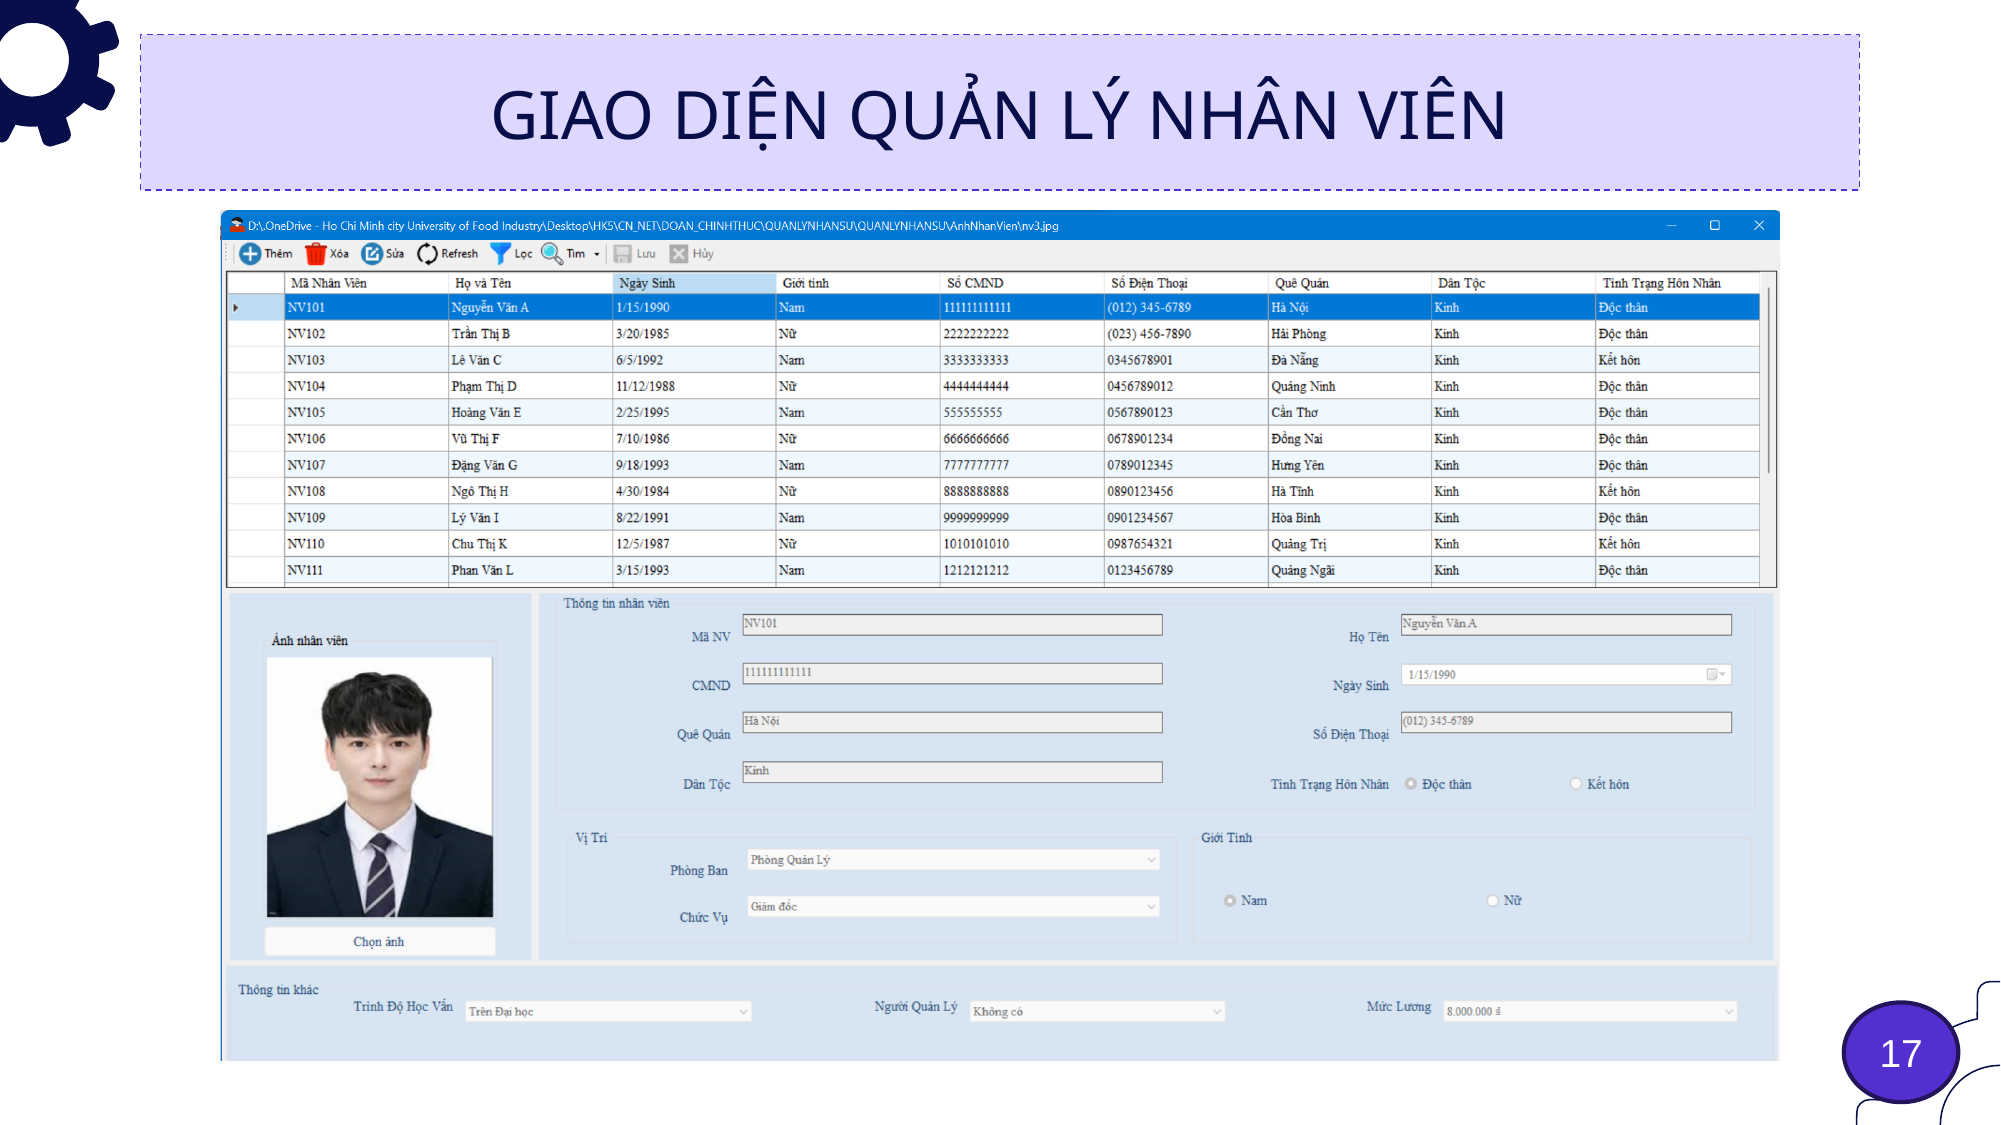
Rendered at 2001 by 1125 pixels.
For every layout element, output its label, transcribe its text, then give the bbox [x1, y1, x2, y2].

text_box 17 [1841, 1000, 1961, 1105]
title GIAO DIỆN QUẢN LÝ NHÂN VIÊN [140, 34, 1860, 191]
picture [220, 210, 1780, 1061]
